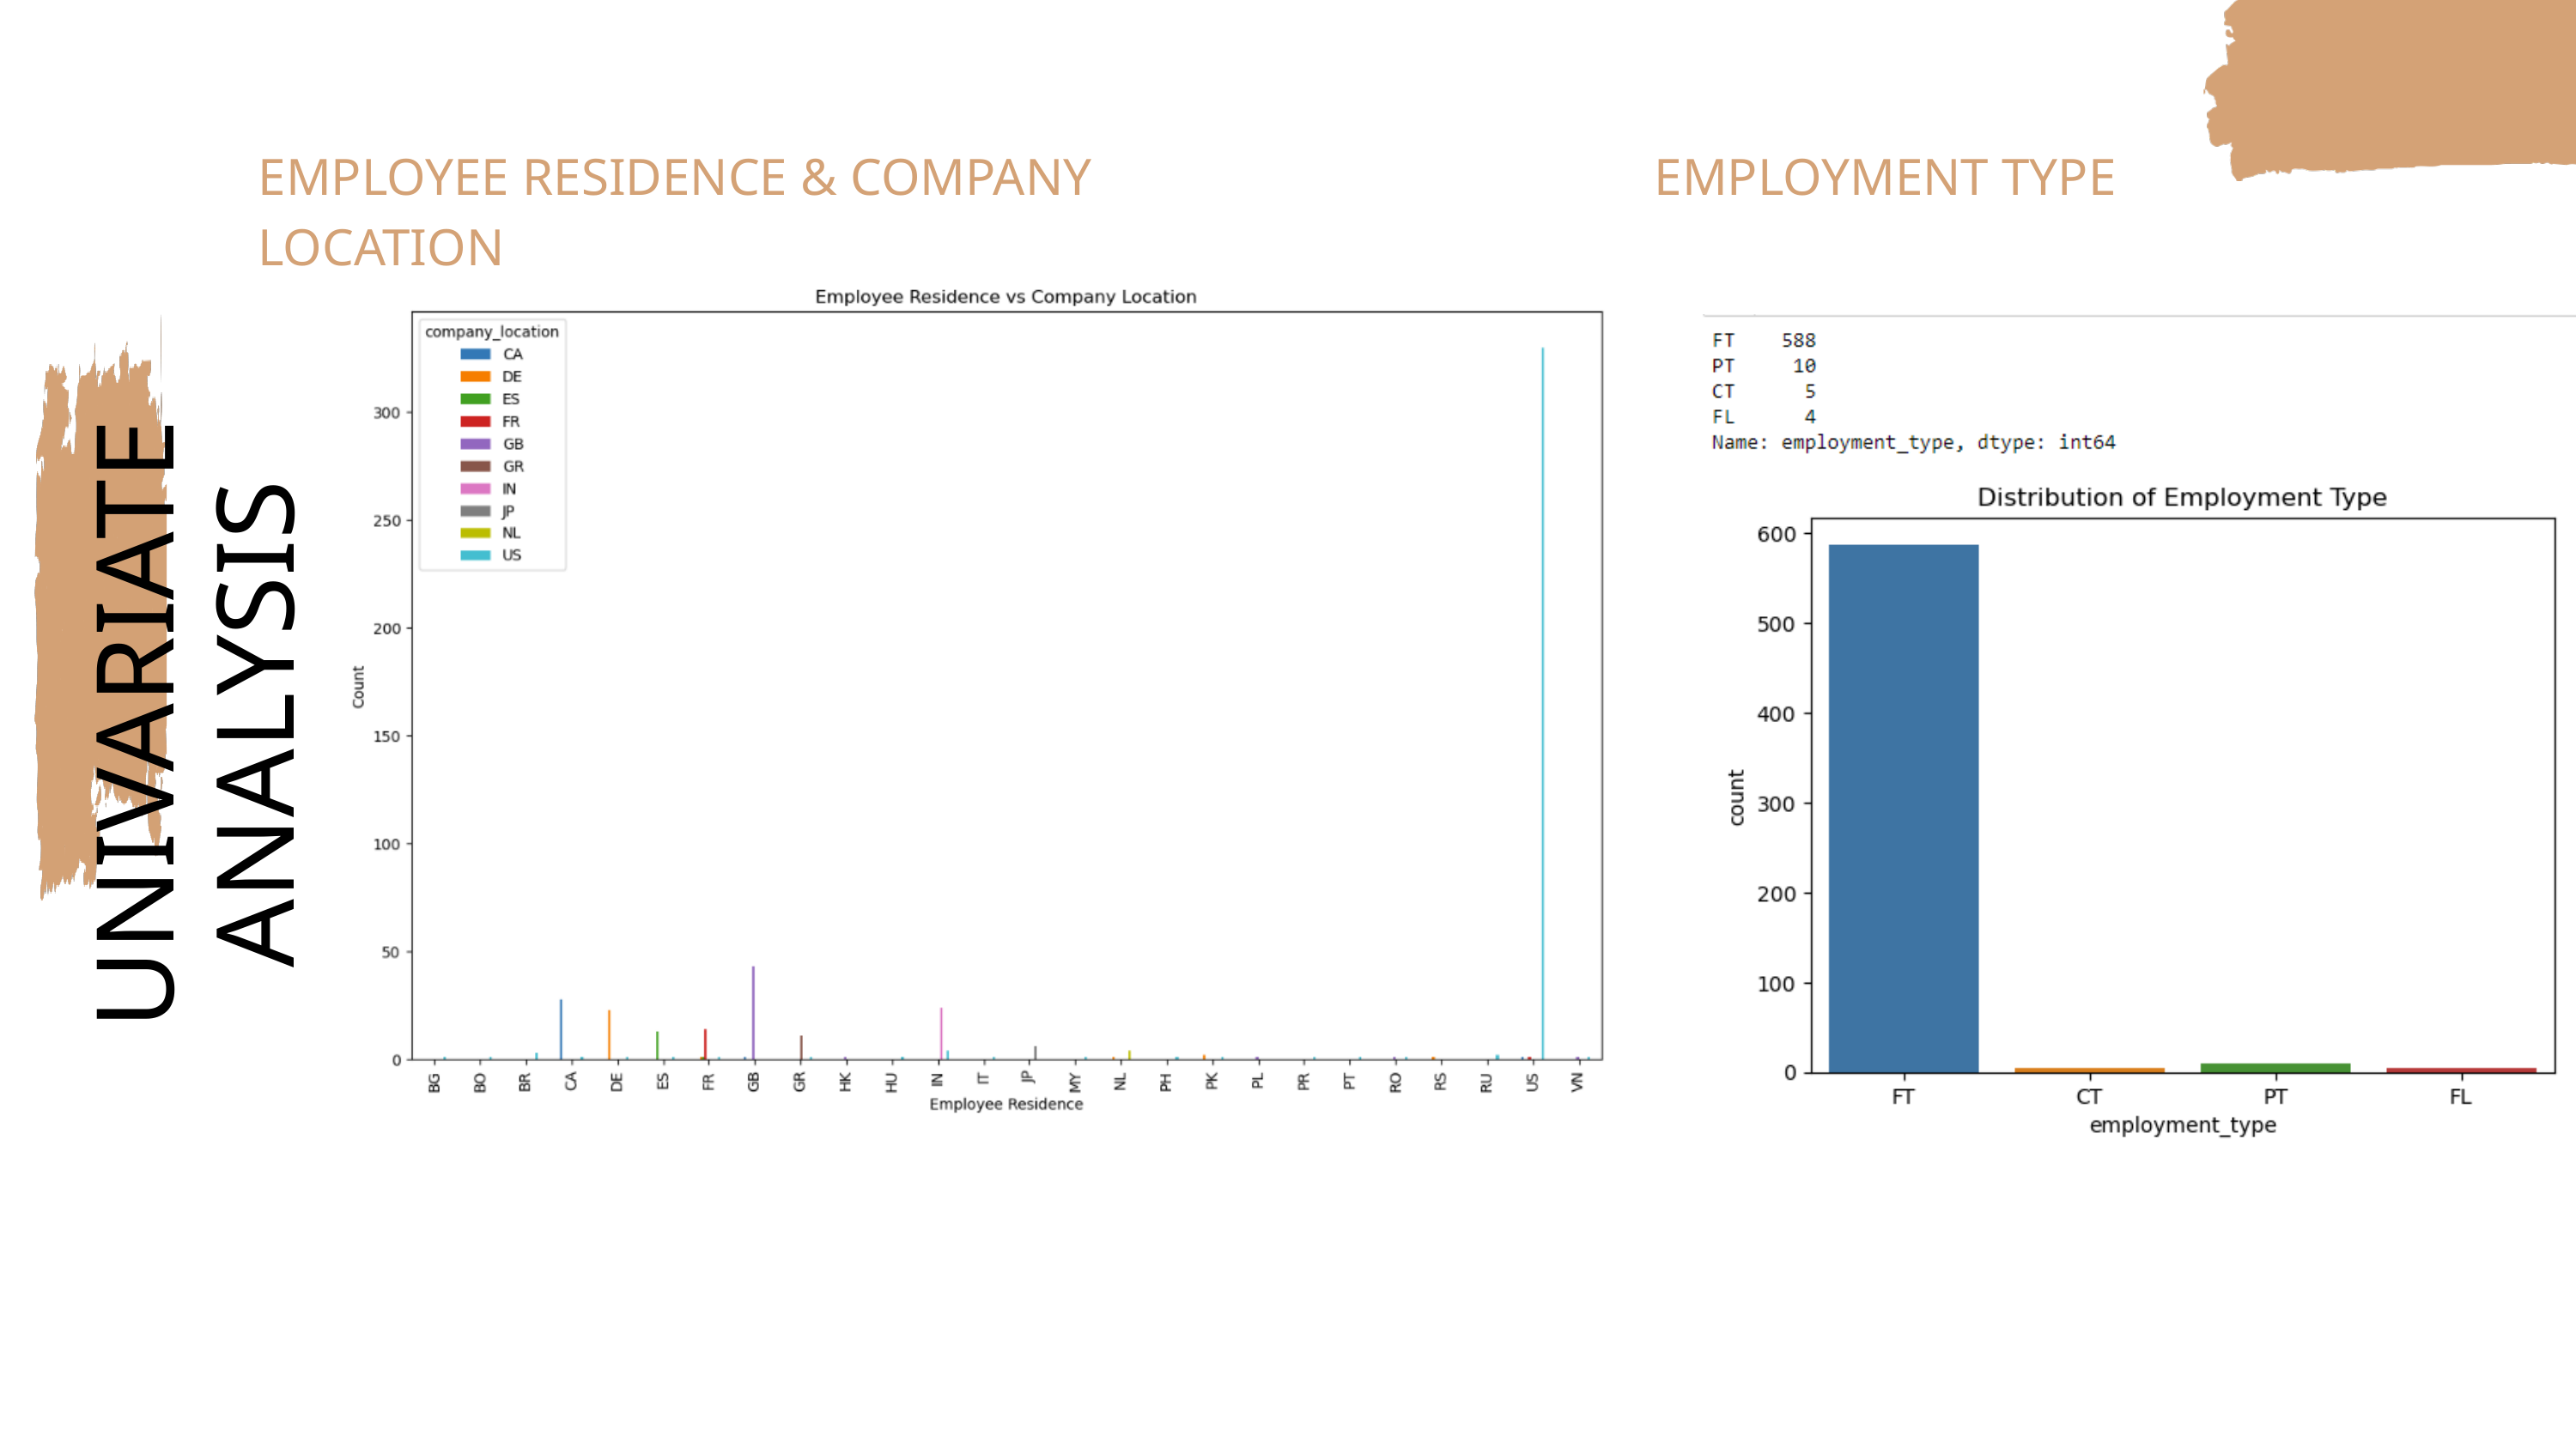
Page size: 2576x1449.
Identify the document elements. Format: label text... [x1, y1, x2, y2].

text_box [2203, 0, 2576, 181]
text_box [34, 314, 74, 902]
text_box [316, 276, 1619, 1129]
text_box [1678, 314, 2576, 1160]
text_box UNIVARIATE ANALYSIS [74, 181, 315, 1268]
text_box EMPLOYMENT TYPE [1654, 135, 2496, 206]
text_box EMPLOYEE RESIDENCE & COMPANY LOCATION [258, 135, 1288, 276]
